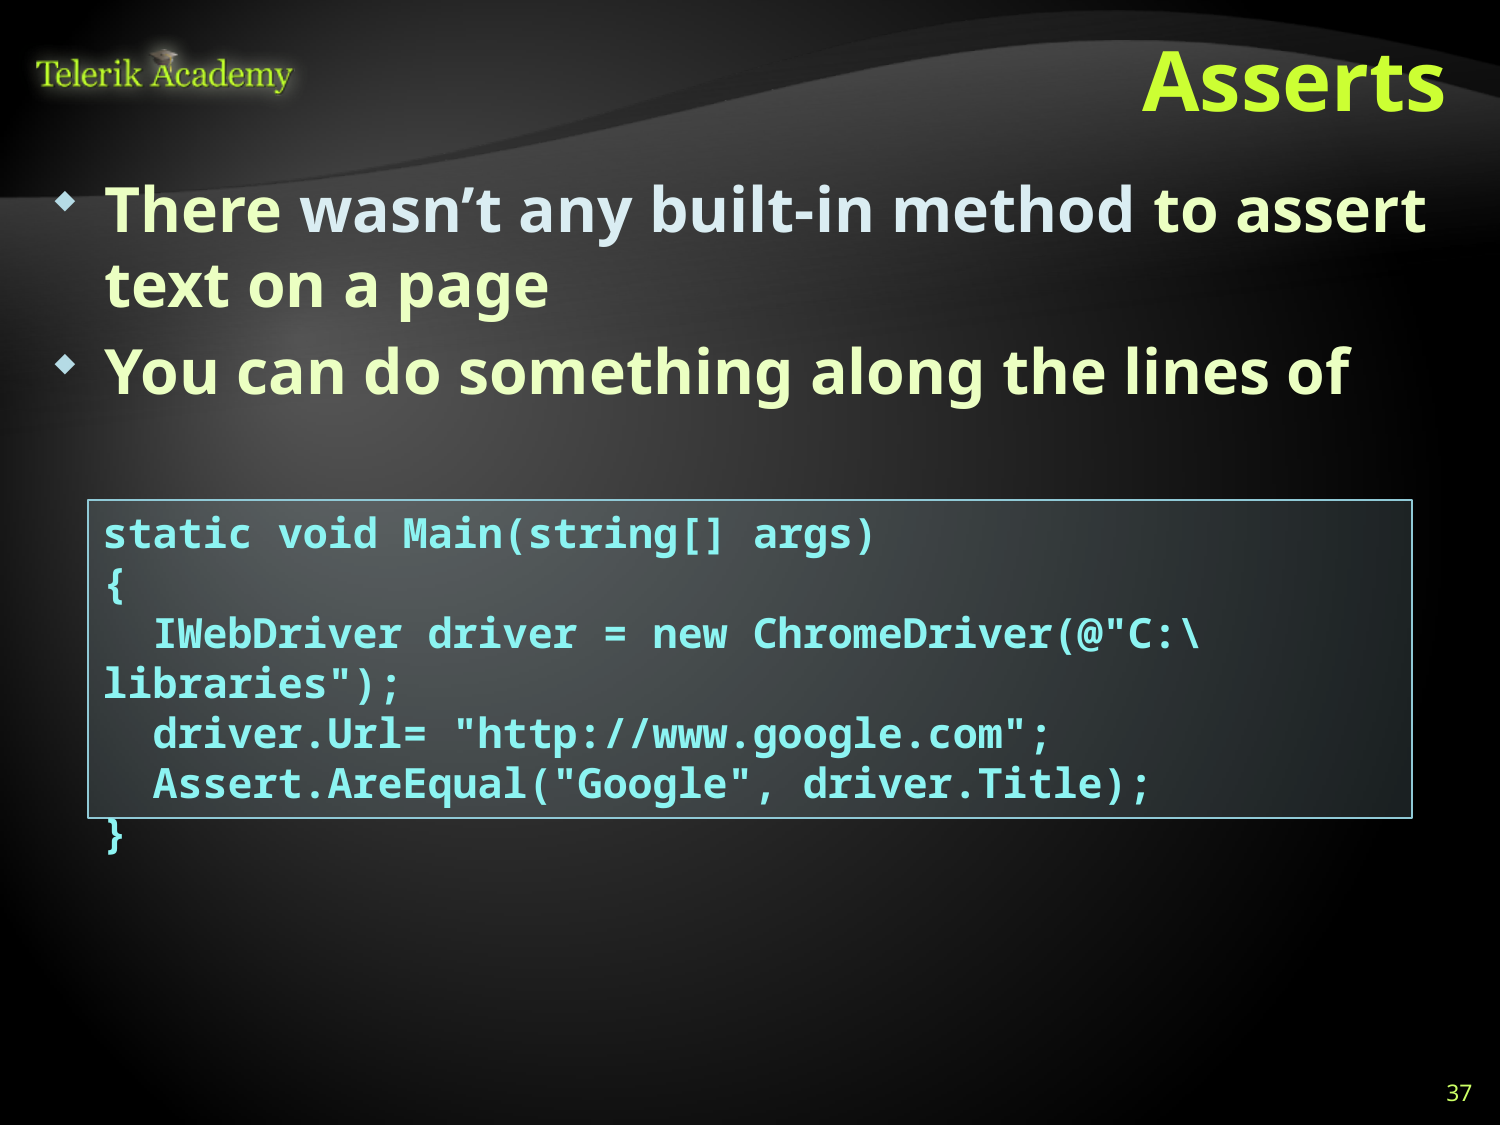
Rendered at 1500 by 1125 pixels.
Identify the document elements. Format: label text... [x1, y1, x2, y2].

picture [0, 0, 1500, 1125]
list static void Main(string[] args) { IWebDriver driver = new ChromeDriver(@"C:\libraries"); driver.Url= "http://www.google.com"; Assert.AreEqual("Google", driver.Title); } [87, 499, 1413, 819]
list There wasn’t any built-in method to assert text on a page You can do something along the lines of [37, 162, 1463, 420]
title Asserts [300, 17, 1463, 156]
slide_number 37 [1412, 1074, 1488, 1113]
